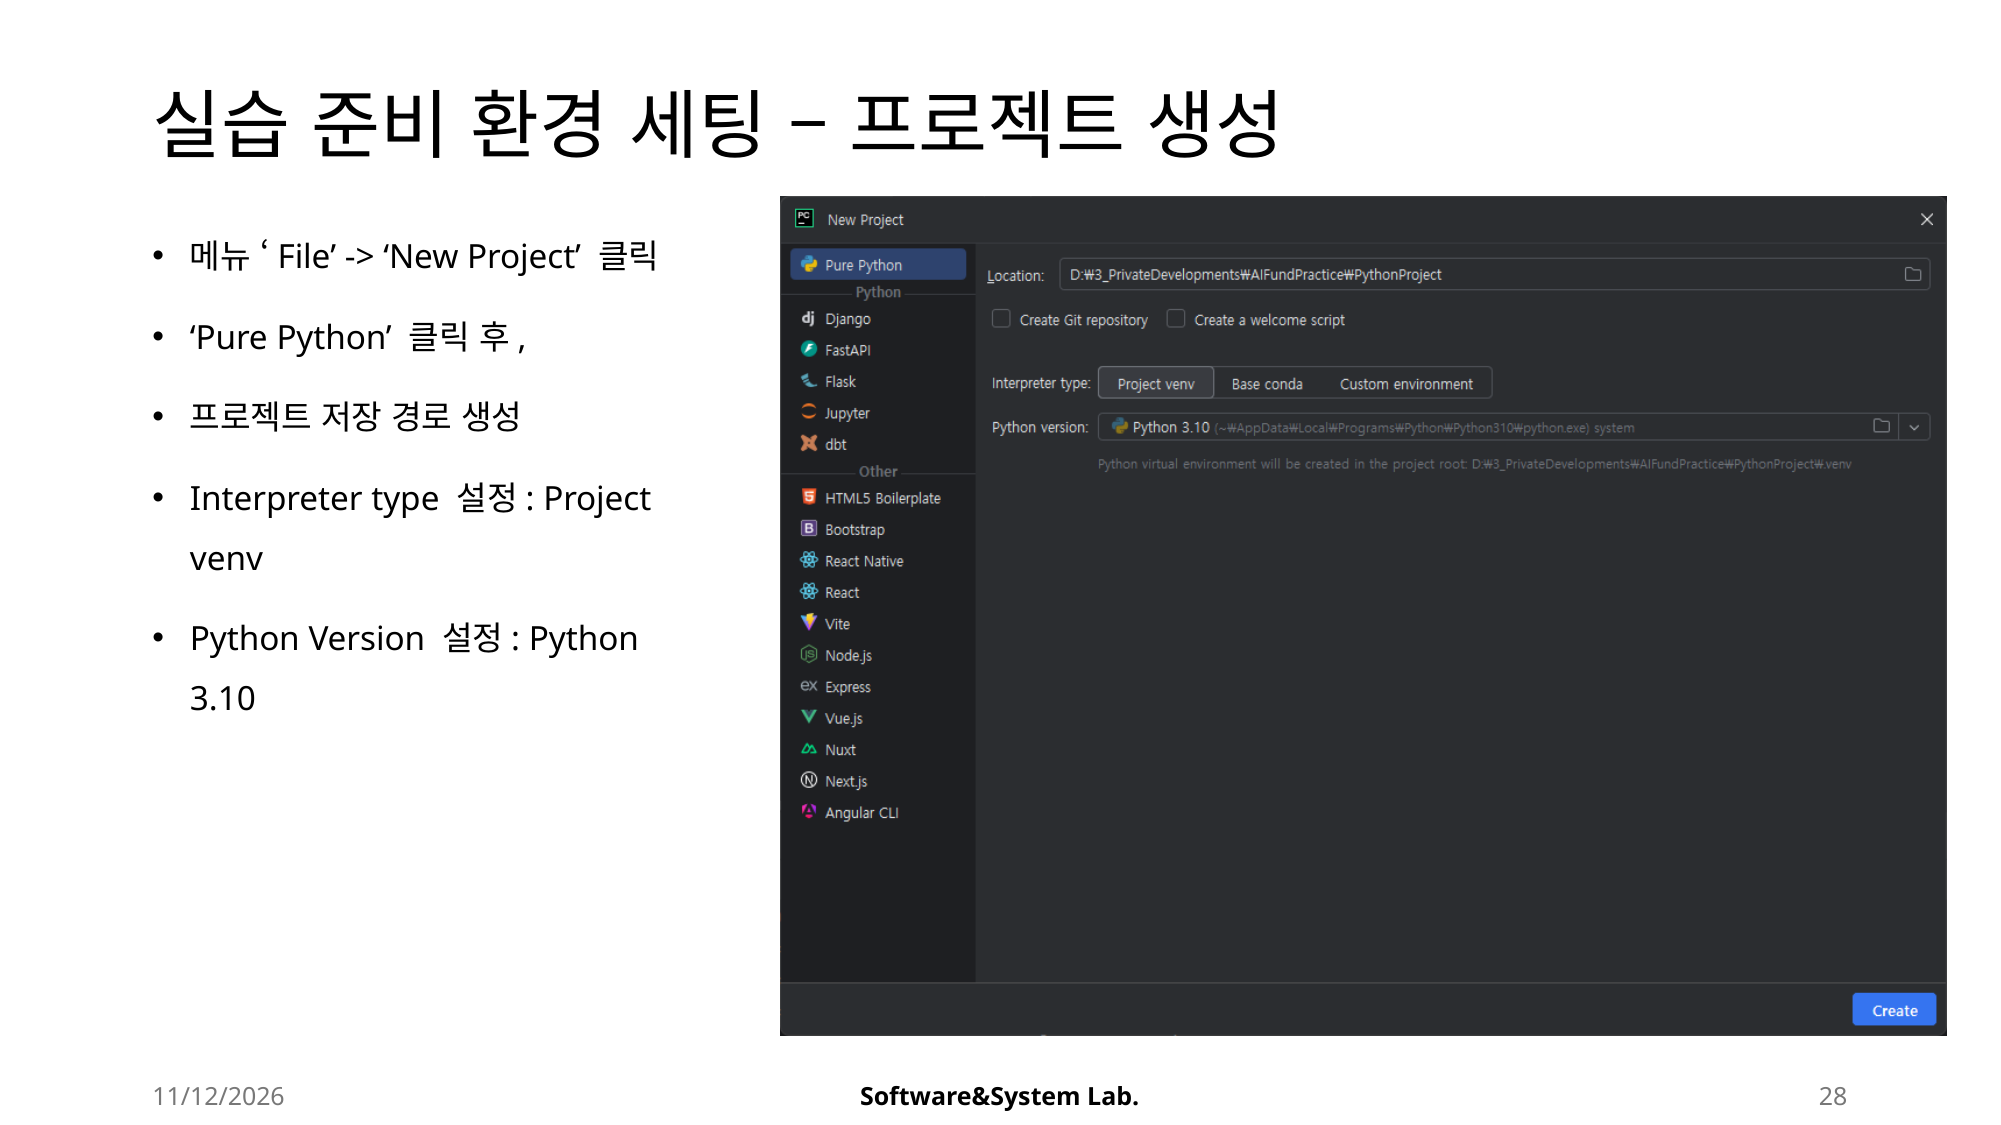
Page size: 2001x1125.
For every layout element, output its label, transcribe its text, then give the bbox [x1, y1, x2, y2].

footer Software&System Lab. [662, 1067, 1338, 1125]
slide_number 28 [1412, 1067, 1863, 1125]
picture [779, 195, 1947, 1036]
list 메뉴 ‘File’ -> ‘New Project’ 클릭 ‘Pure Python’ 클릭 후, 프로젝트 저장 경로 생성 Interpreter type 설정: Project venv Python Version 설정: Python 3.10 [137, 207, 713, 1047]
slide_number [137, 1067, 588, 1125]
title 실습 준비 환경 세팅 – 프로젝트 생성 [137, 59, 1863, 196]
